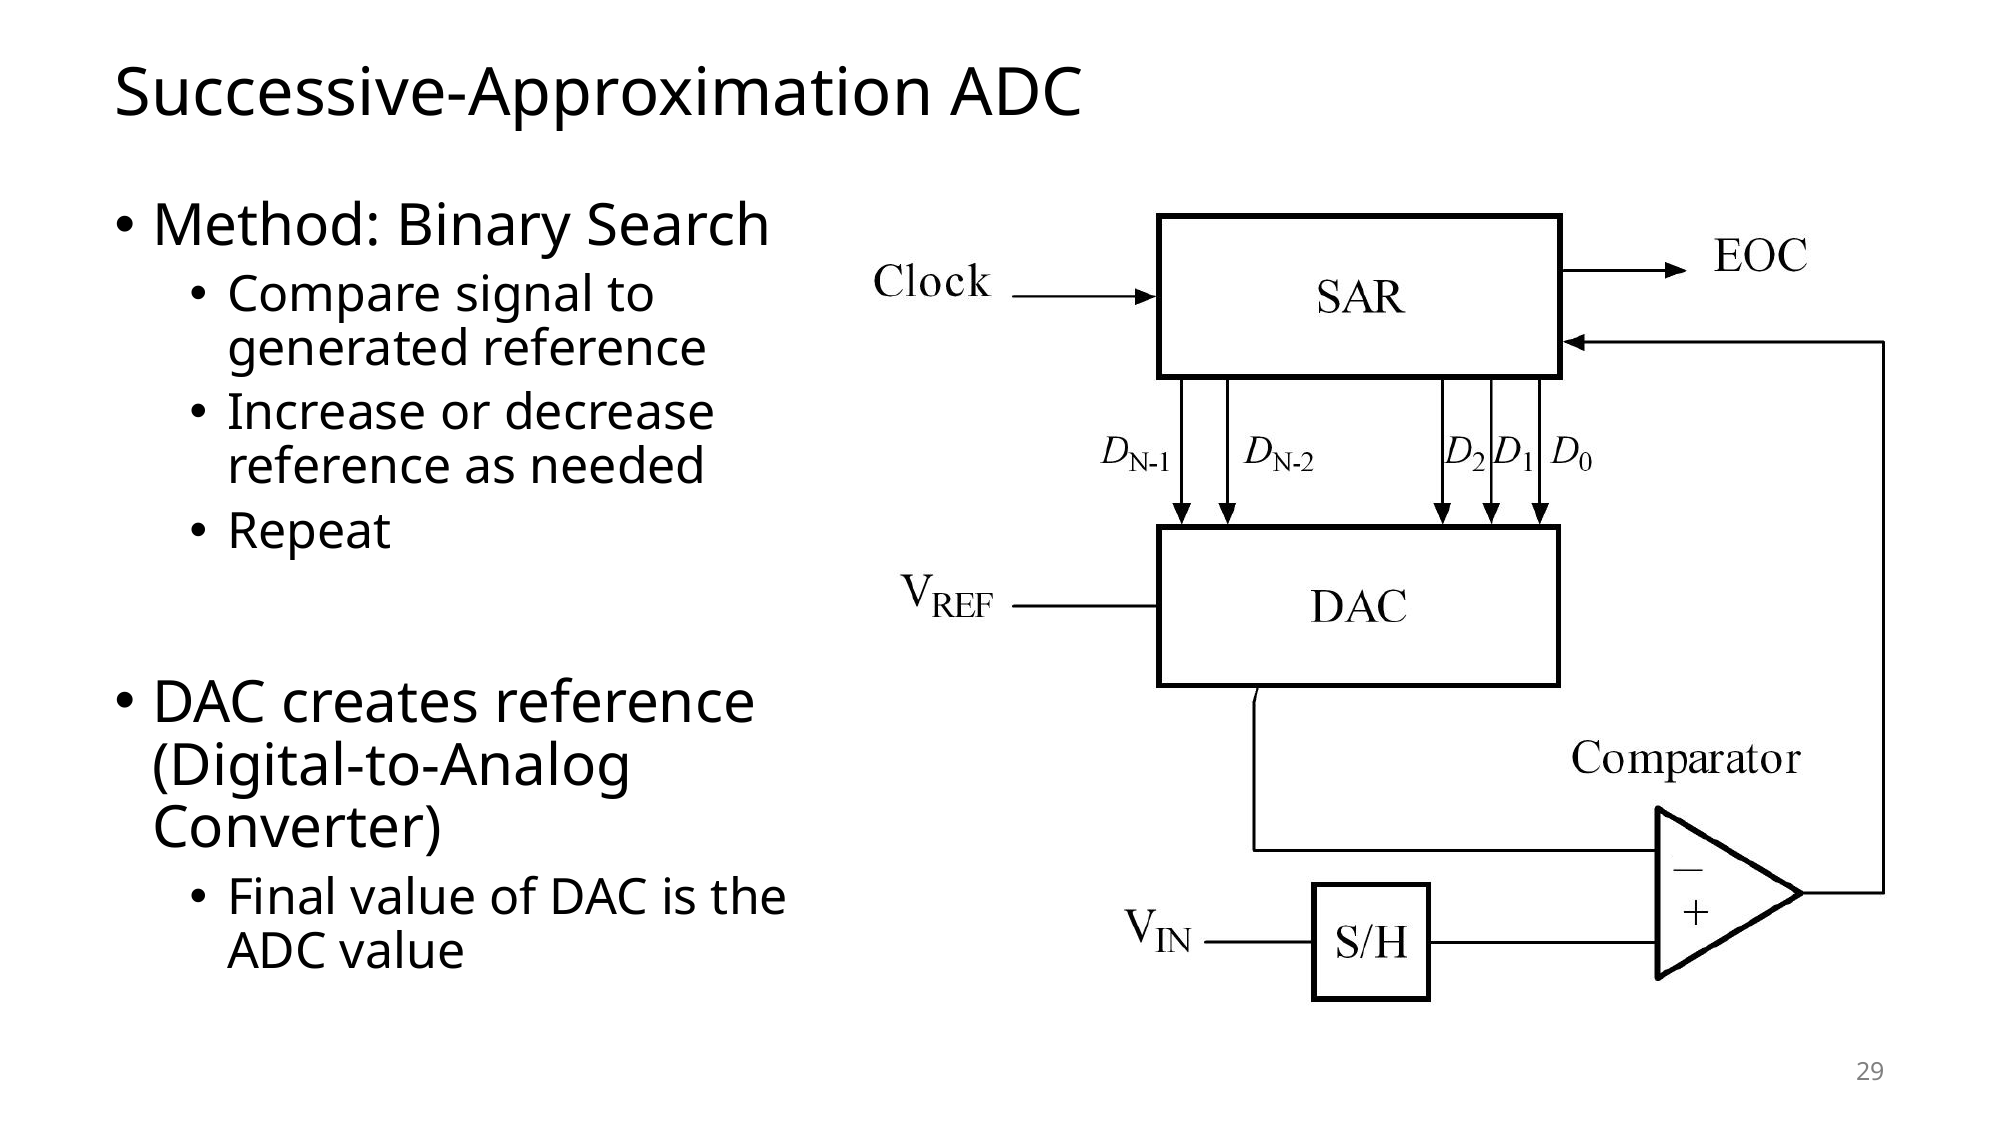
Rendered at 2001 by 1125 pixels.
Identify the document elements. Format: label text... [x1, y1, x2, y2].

list Method: Binary Search Compare signal to generated reference Increase or decrease reference as needed Repeat DAC creates reference (Digital-to-Analog Converter) Final value of DAC is the ADC value [99, 187, 829, 1013]
picture [870, 187, 1900, 1013]
title Successive-Approximation ADC [99, 37, 1900, 150]
slide_number 29 [1749, 1042, 1900, 1103]
